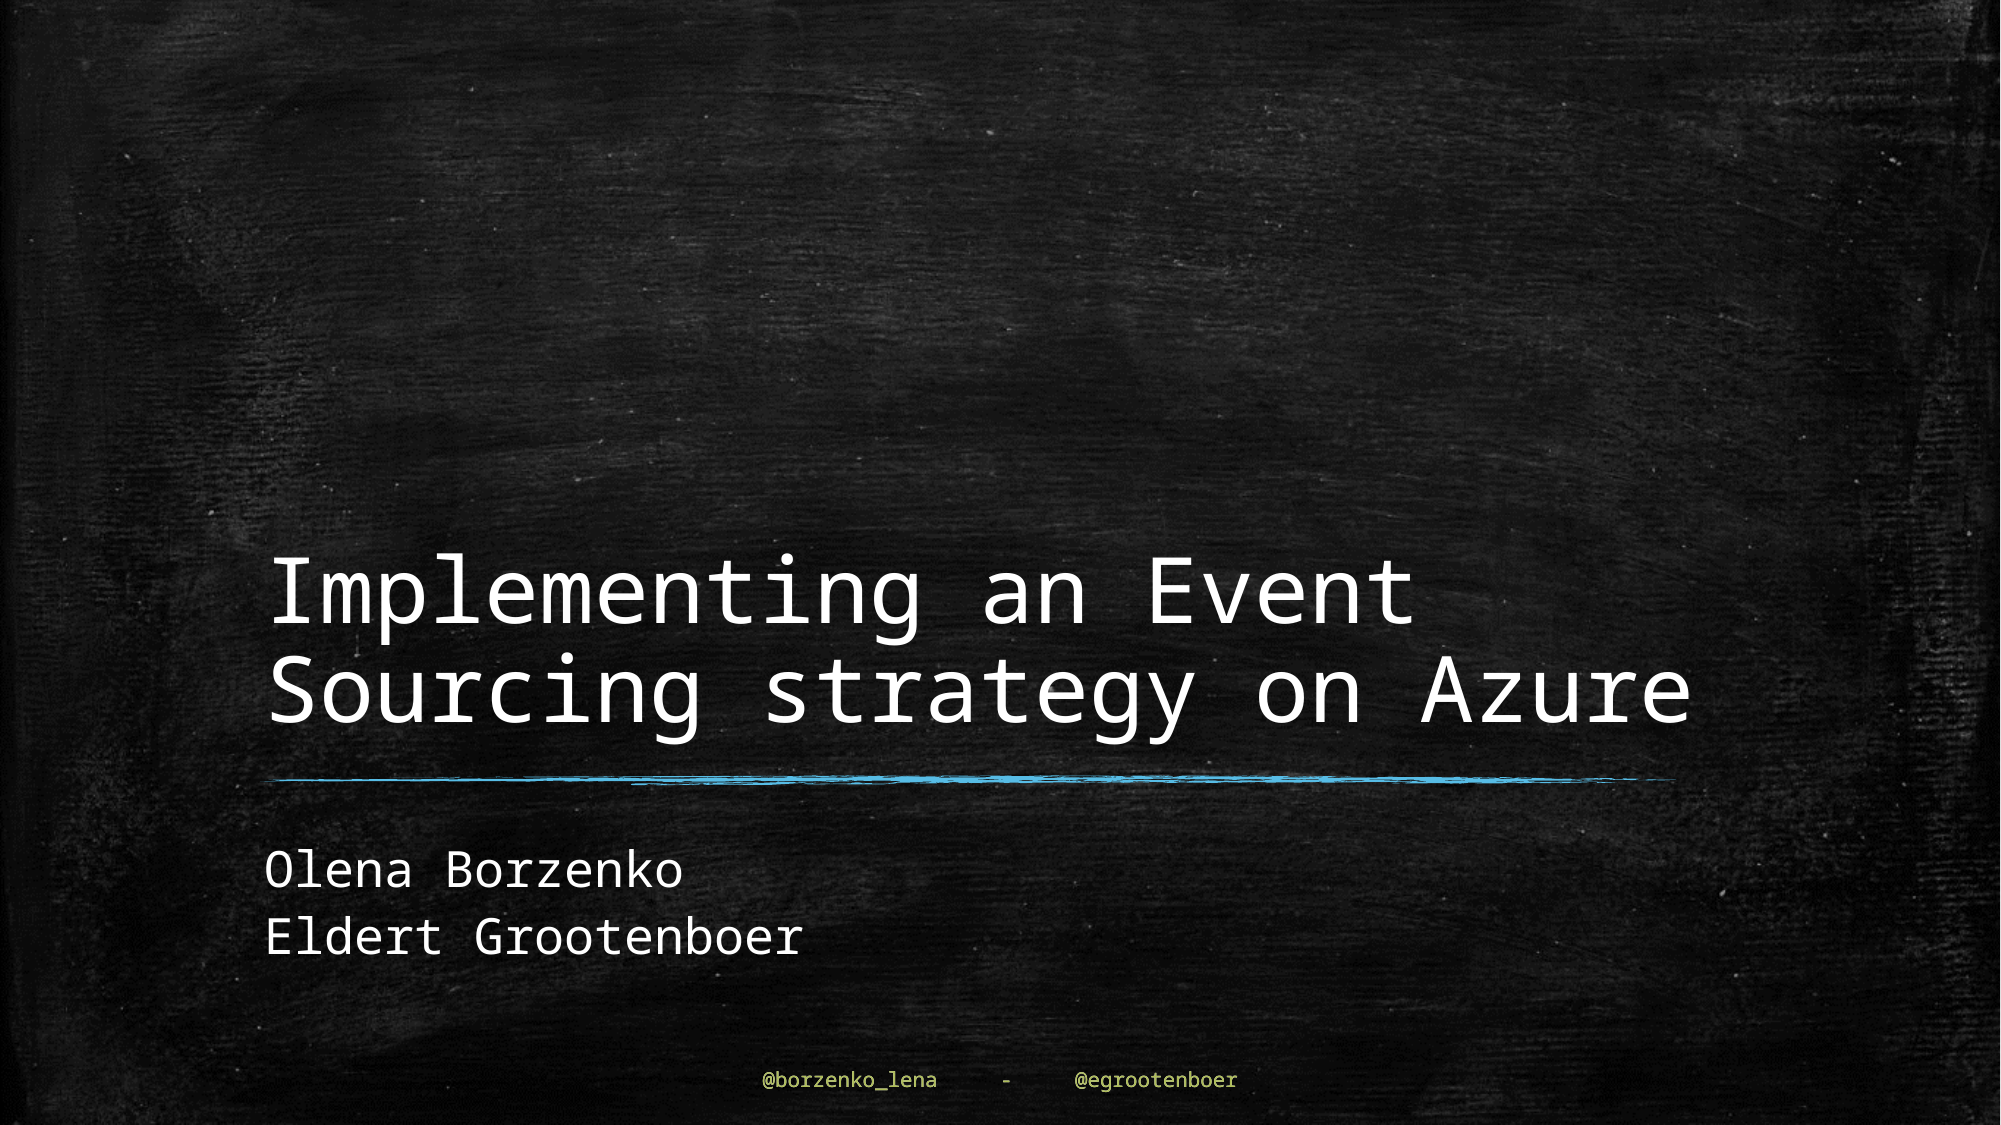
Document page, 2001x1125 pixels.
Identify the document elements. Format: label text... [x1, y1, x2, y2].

title Implementing an Event Sourcing strategy on Azure [249, 312, 1751, 750]
list Olena Borzenko Eldert Grootenboer [249, 837, 1751, 1013]
